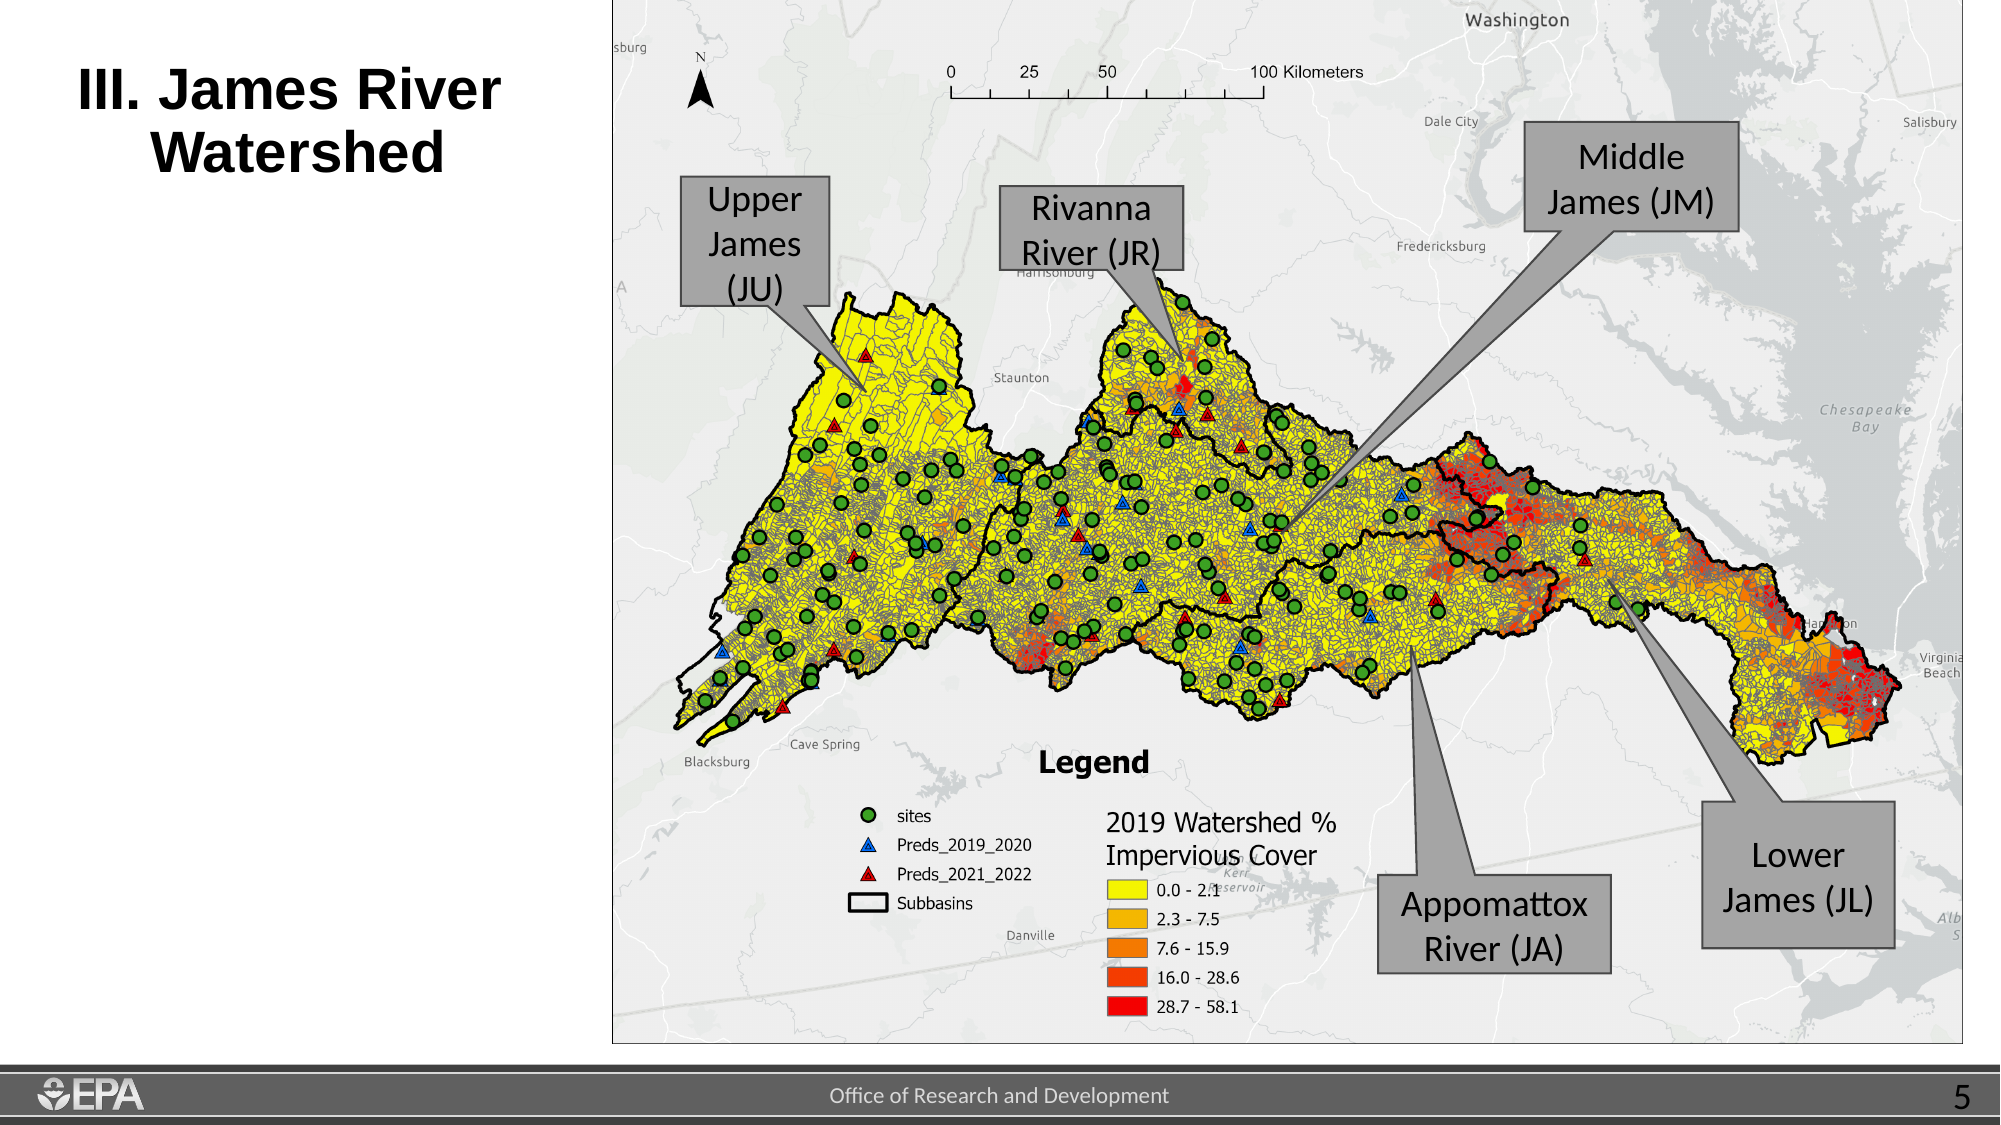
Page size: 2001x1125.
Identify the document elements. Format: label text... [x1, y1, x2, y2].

picture [34, 1071, 148, 1117]
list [612, 0, 1963, 1044]
title III. James River Watershed [17, 6, 579, 238]
text_box 5 [1938, 1064, 2000, 1125]
